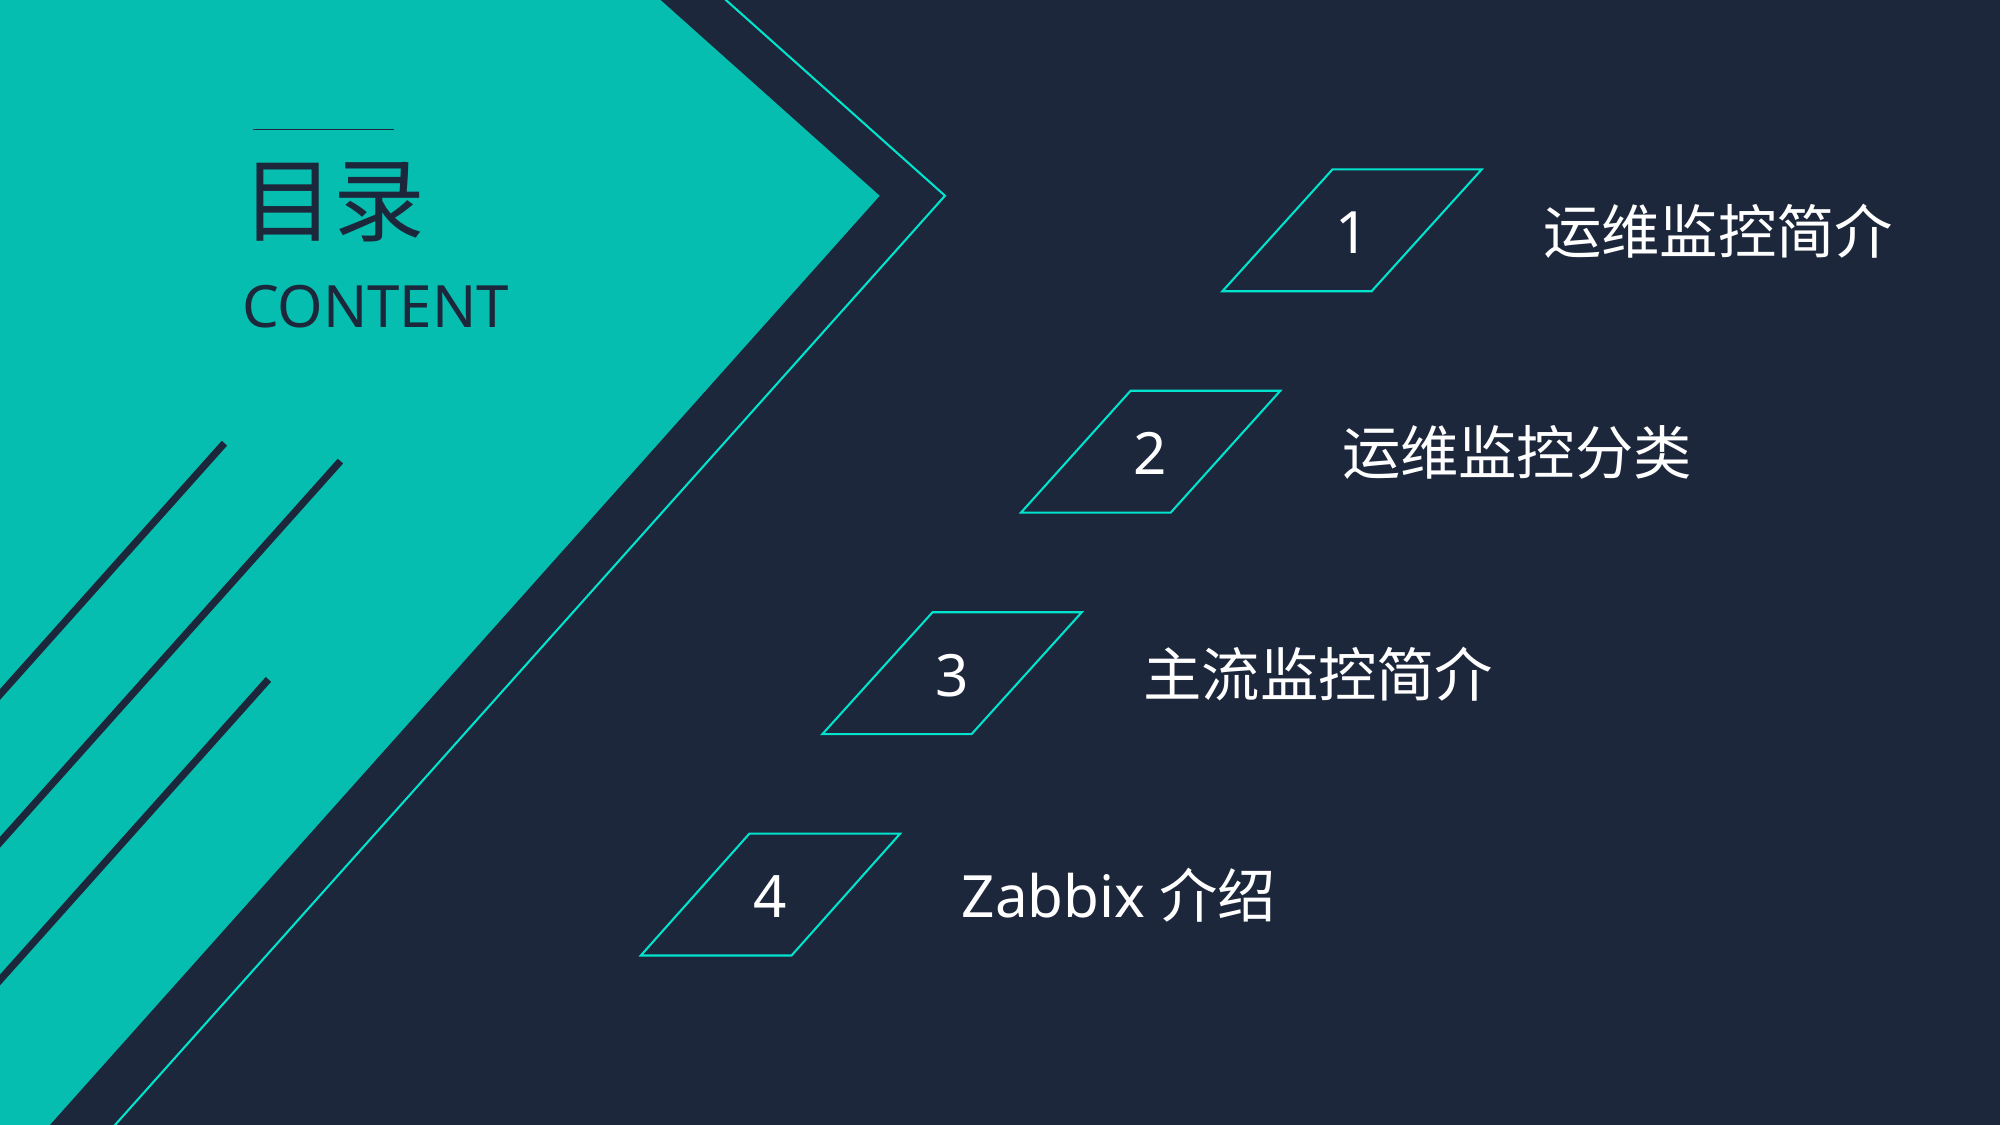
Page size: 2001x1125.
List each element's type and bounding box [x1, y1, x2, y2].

text_box [1222, 169, 2000, 292]
text_box [1020, 390, 1821, 513]
text_box [640, 833, 1441, 956]
text_box [822, 612, 1623, 735]
text_box [0, 0, 947, 1125]
